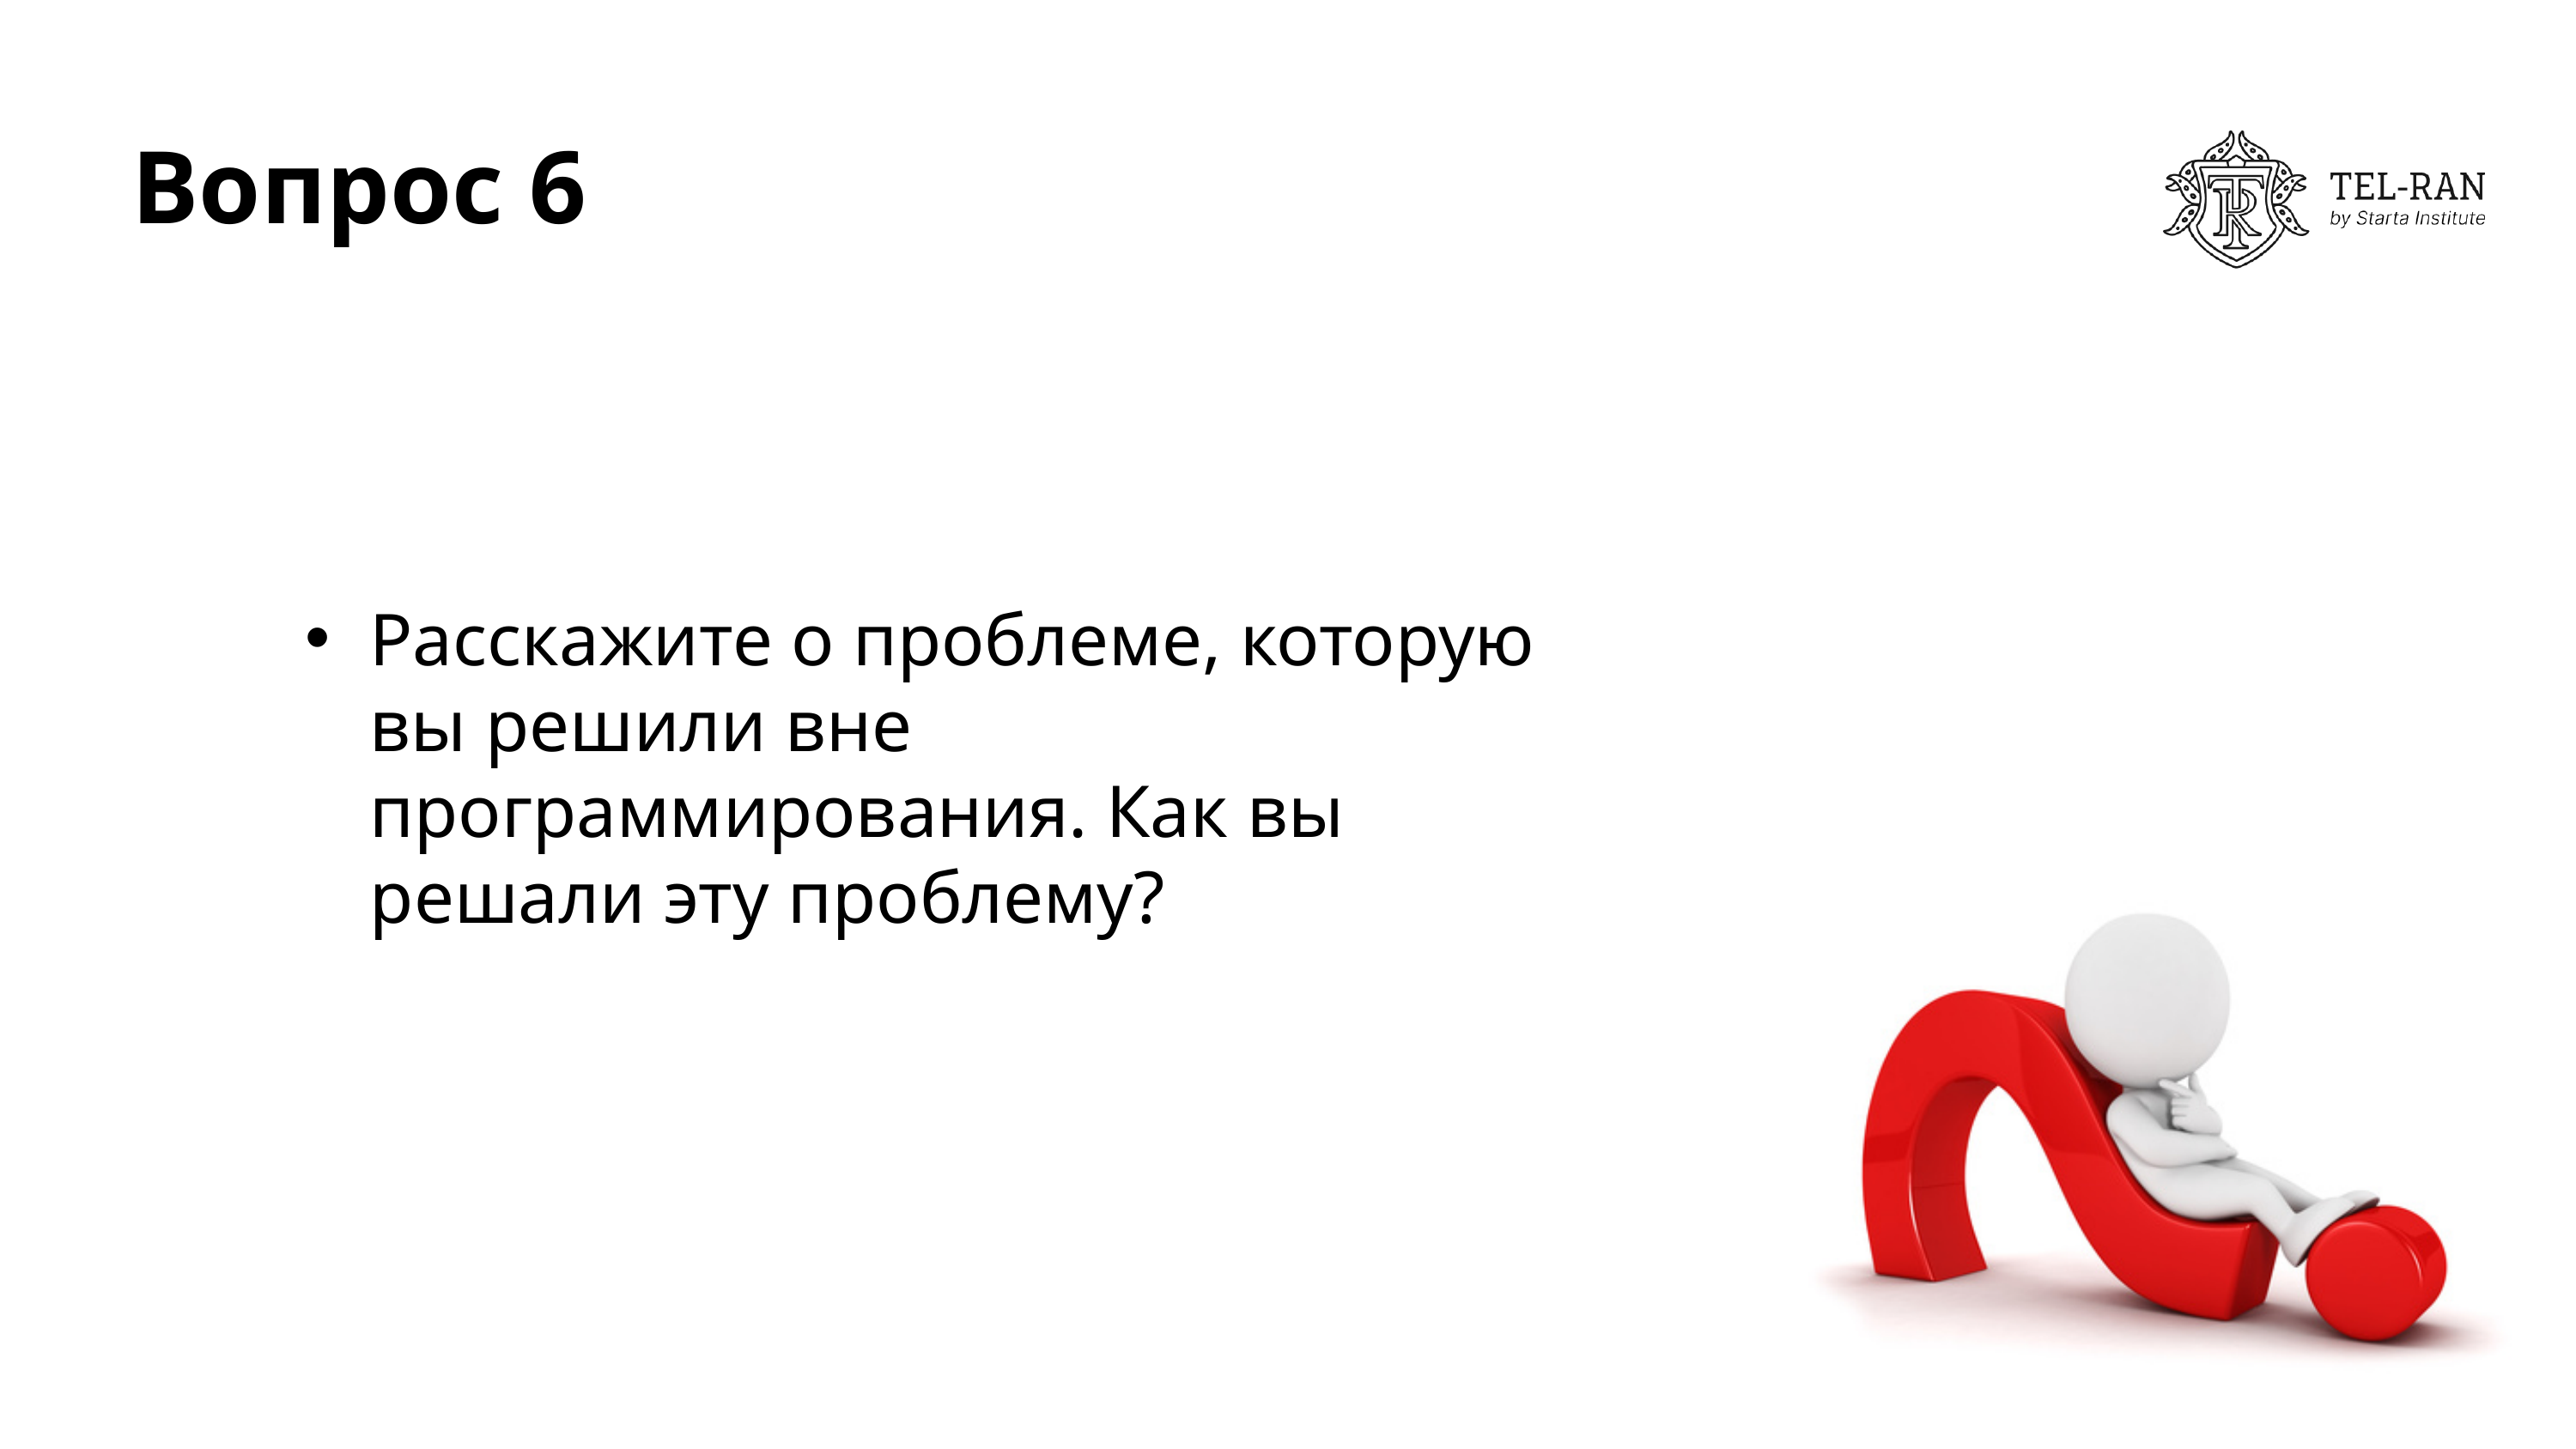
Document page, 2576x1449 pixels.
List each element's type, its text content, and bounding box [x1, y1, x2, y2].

text_box Расскажите о проблеме, которую вы решили вне программирования. Как вы решали эту проблему? [292, 587, 1627, 944]
text_box Вопрос 6 [131, 136, 1855, 302]
picture [2163, 130, 2485, 269]
picture [1780, 886, 2547, 1390]
